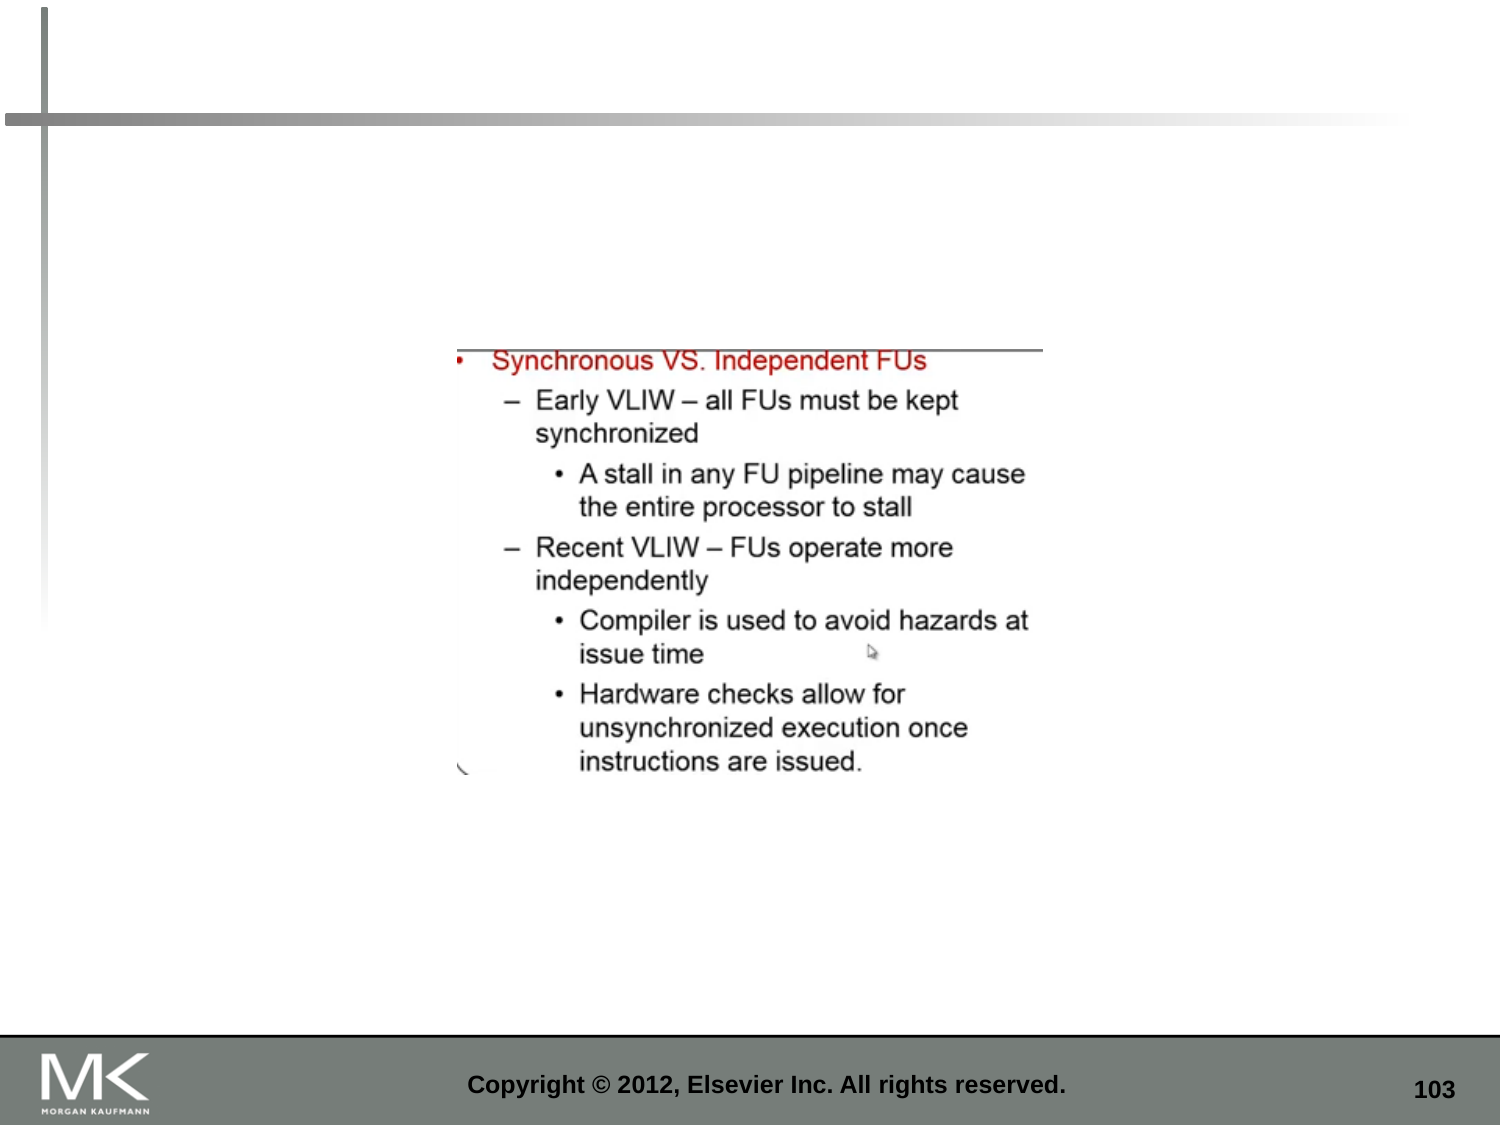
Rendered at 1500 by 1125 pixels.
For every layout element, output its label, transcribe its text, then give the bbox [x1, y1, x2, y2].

picture [456, 349, 1044, 776]
picture [29, 1046, 160, 1123]
footer Copyright © 2012, Elsevier Inc. All rights reserved. [170, 1046, 1365, 1106]
